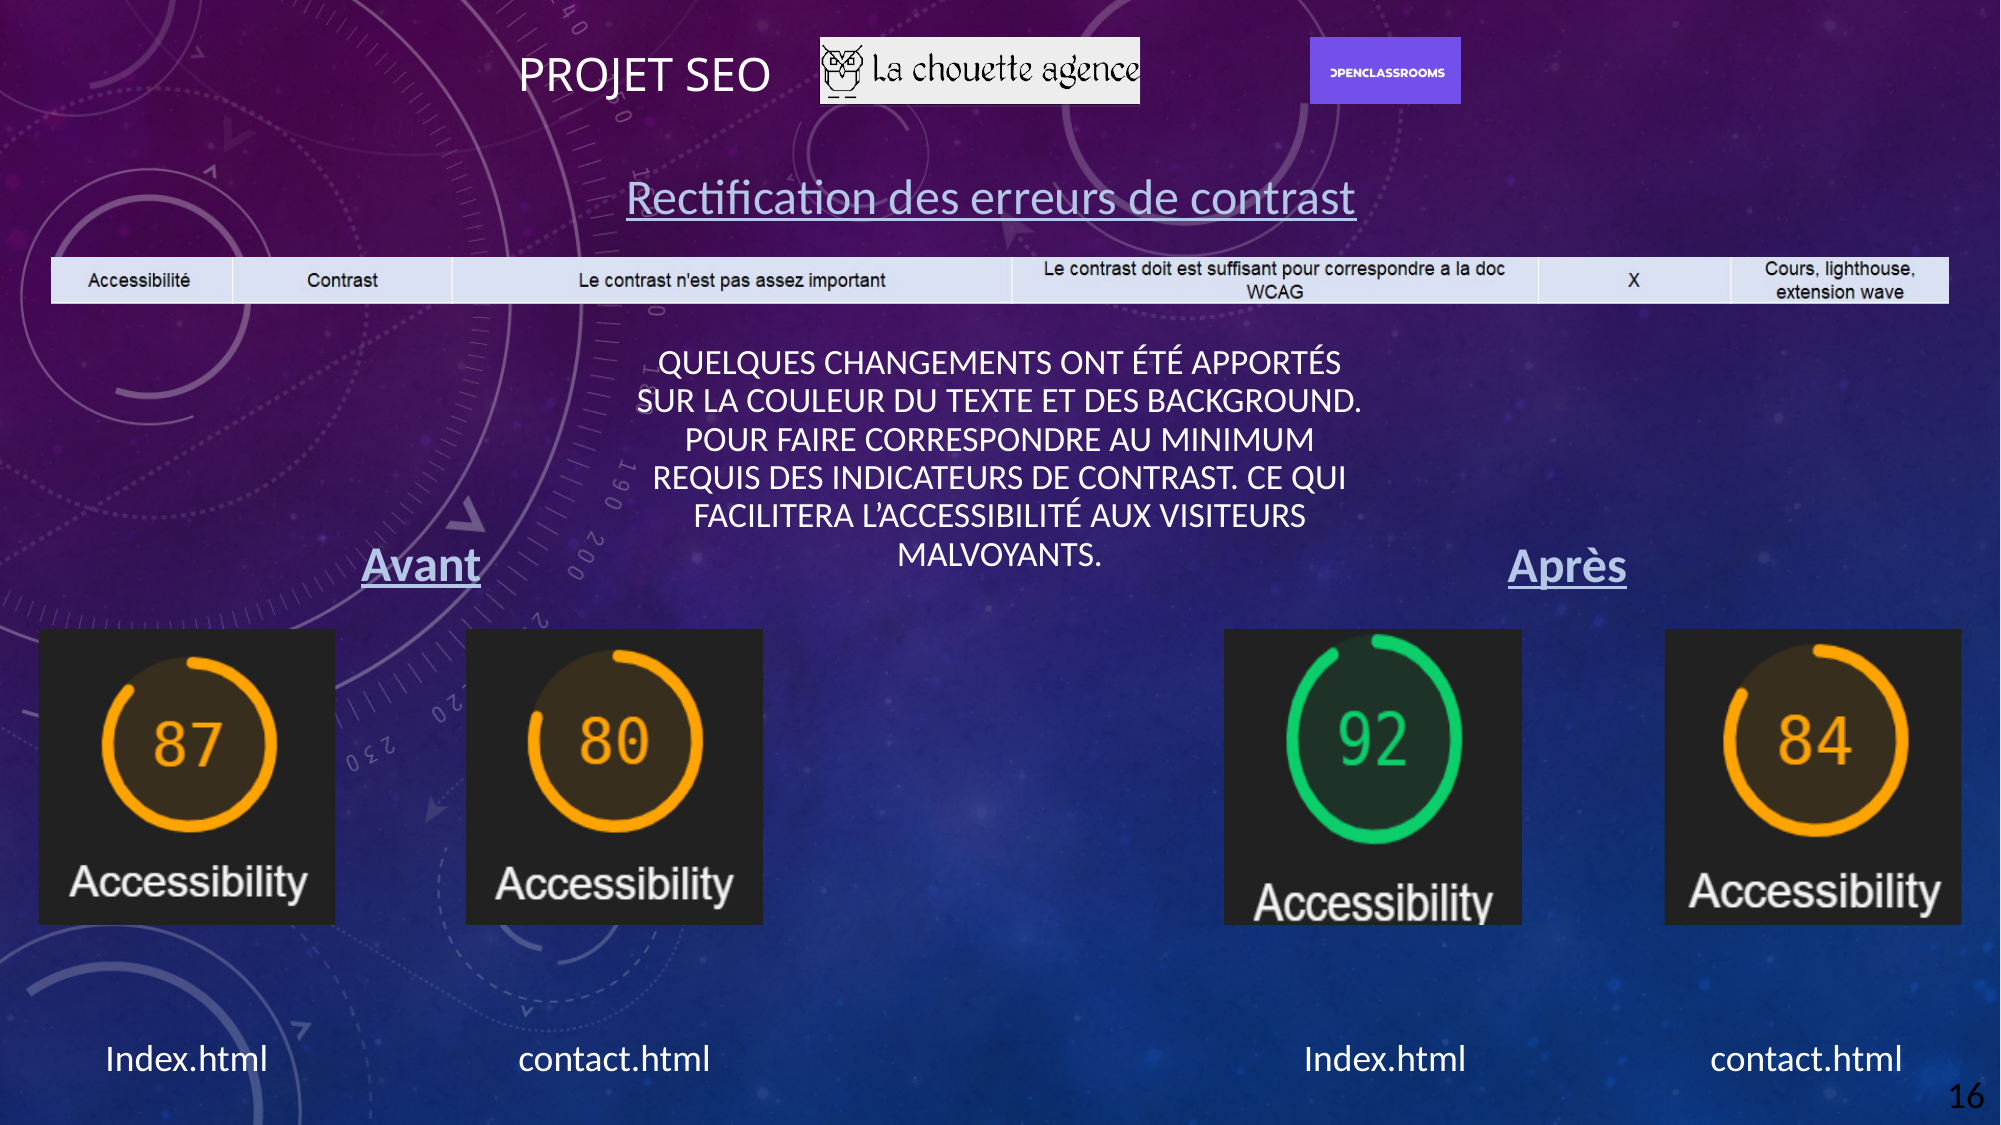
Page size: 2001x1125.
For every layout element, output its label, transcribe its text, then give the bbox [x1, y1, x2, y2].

text_box 16 [1909, 1062, 2000, 1125]
picture [0, 0, 2001, 1125]
text_box Index.html [1277, 1026, 1494, 1087]
text_box Après [1481, 524, 1654, 600]
text_box Avant [335, 523, 508, 599]
text_box Rectification des erreurs de contrast [211, 156, 1773, 232]
text_box contact.html [497, 1026, 732, 1087]
title Projet SEO avec [502, 37, 1461, 109]
text_box contact.html [1689, 1026, 1924, 1087]
text_box Index.html [78, 1026, 295, 1087]
subtitle Quelques changements ont été apportés sur la couleur du texte et des background. pour faire correspondre au minimum requis des indicateurs de contrast. Ce qui facilitera l’accessibilité aux visiteurs malvoyants. [614, 336, 1386, 600]
